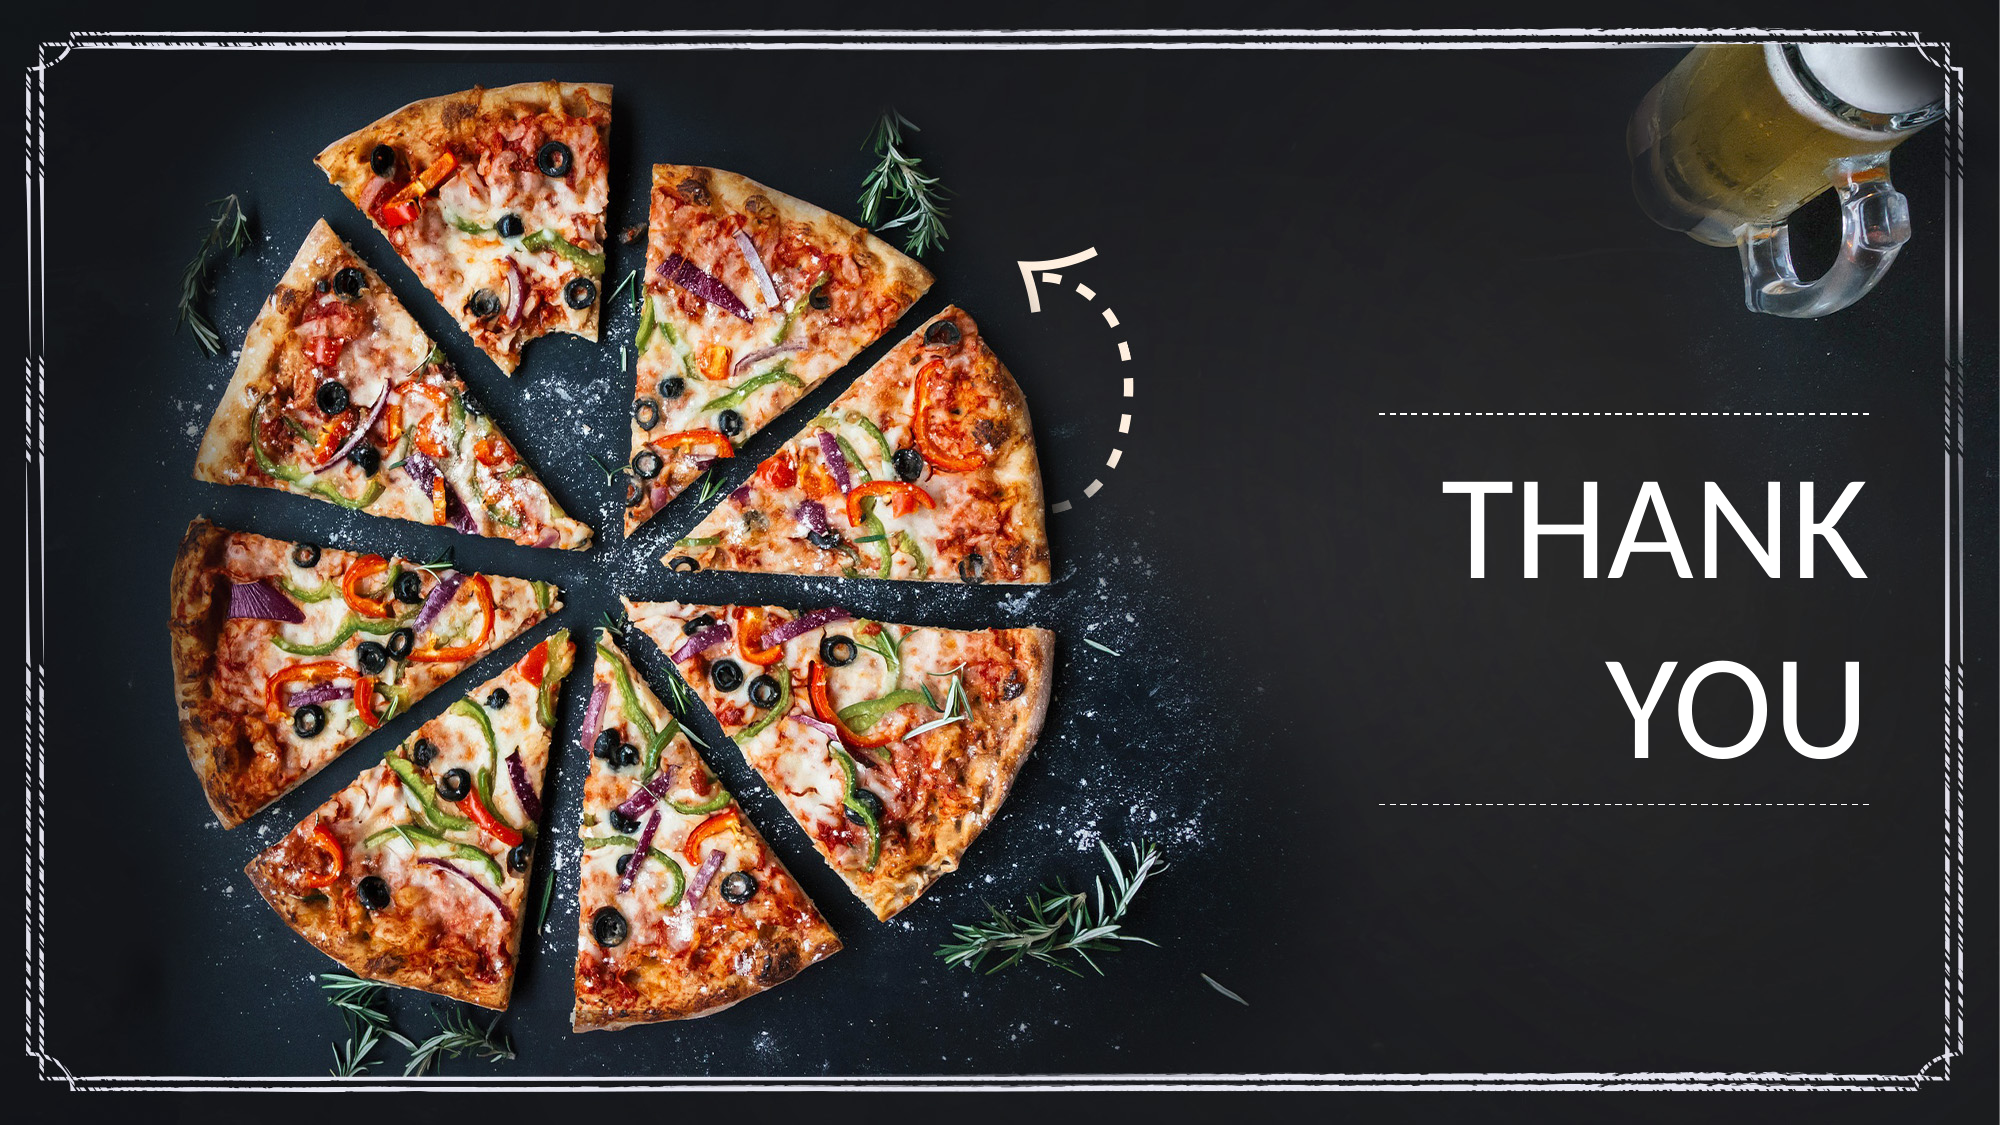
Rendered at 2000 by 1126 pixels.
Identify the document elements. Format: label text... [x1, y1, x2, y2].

picture [0, 0, 2000, 1125]
title THANK YOU [1235, 420, 1887, 788]
